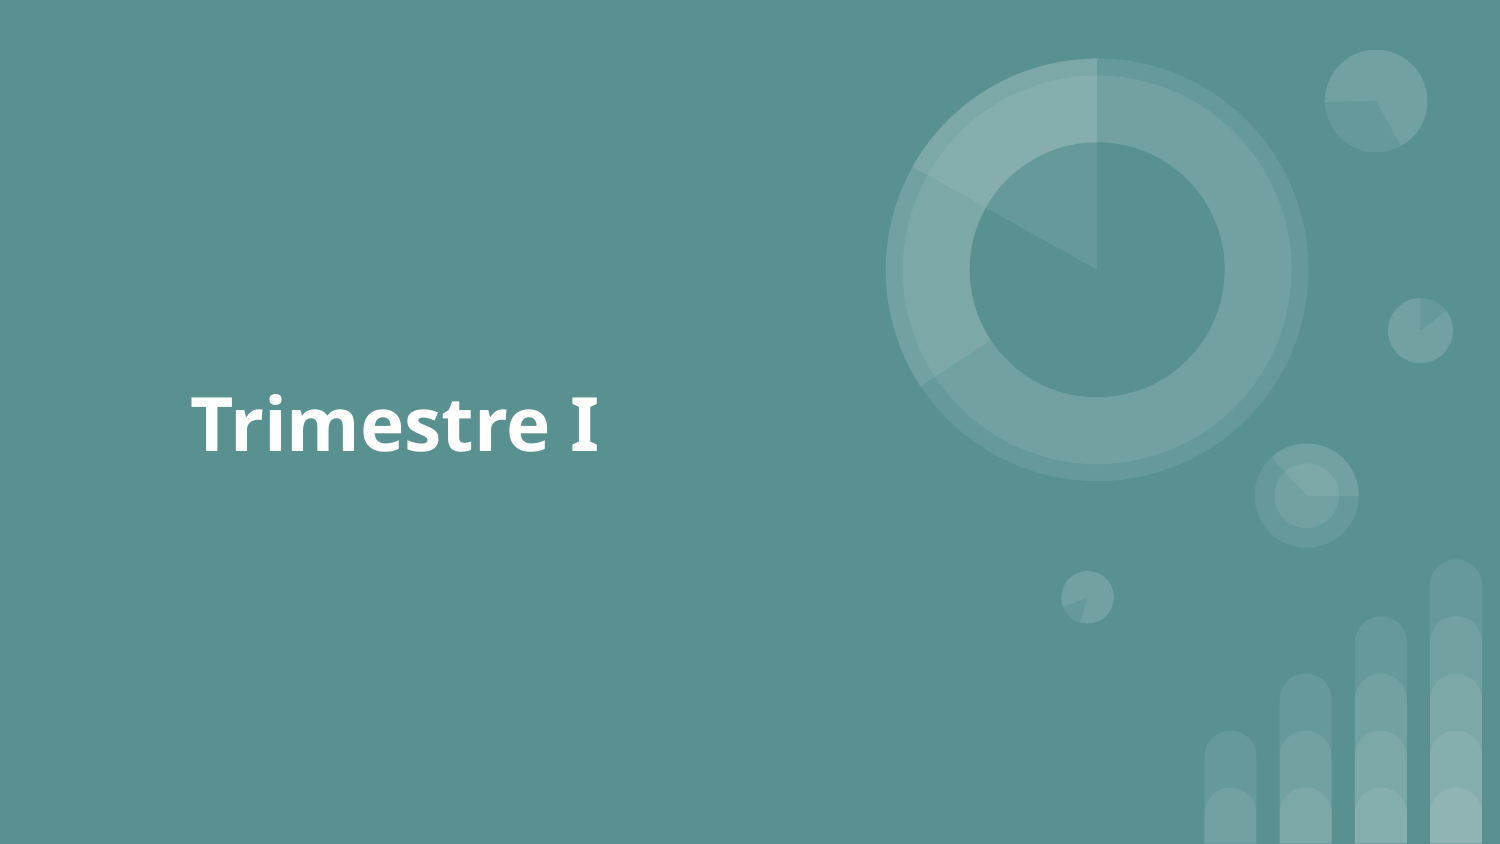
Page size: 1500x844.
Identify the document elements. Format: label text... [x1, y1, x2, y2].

title Trimestre I [175, 268, 874, 576]
